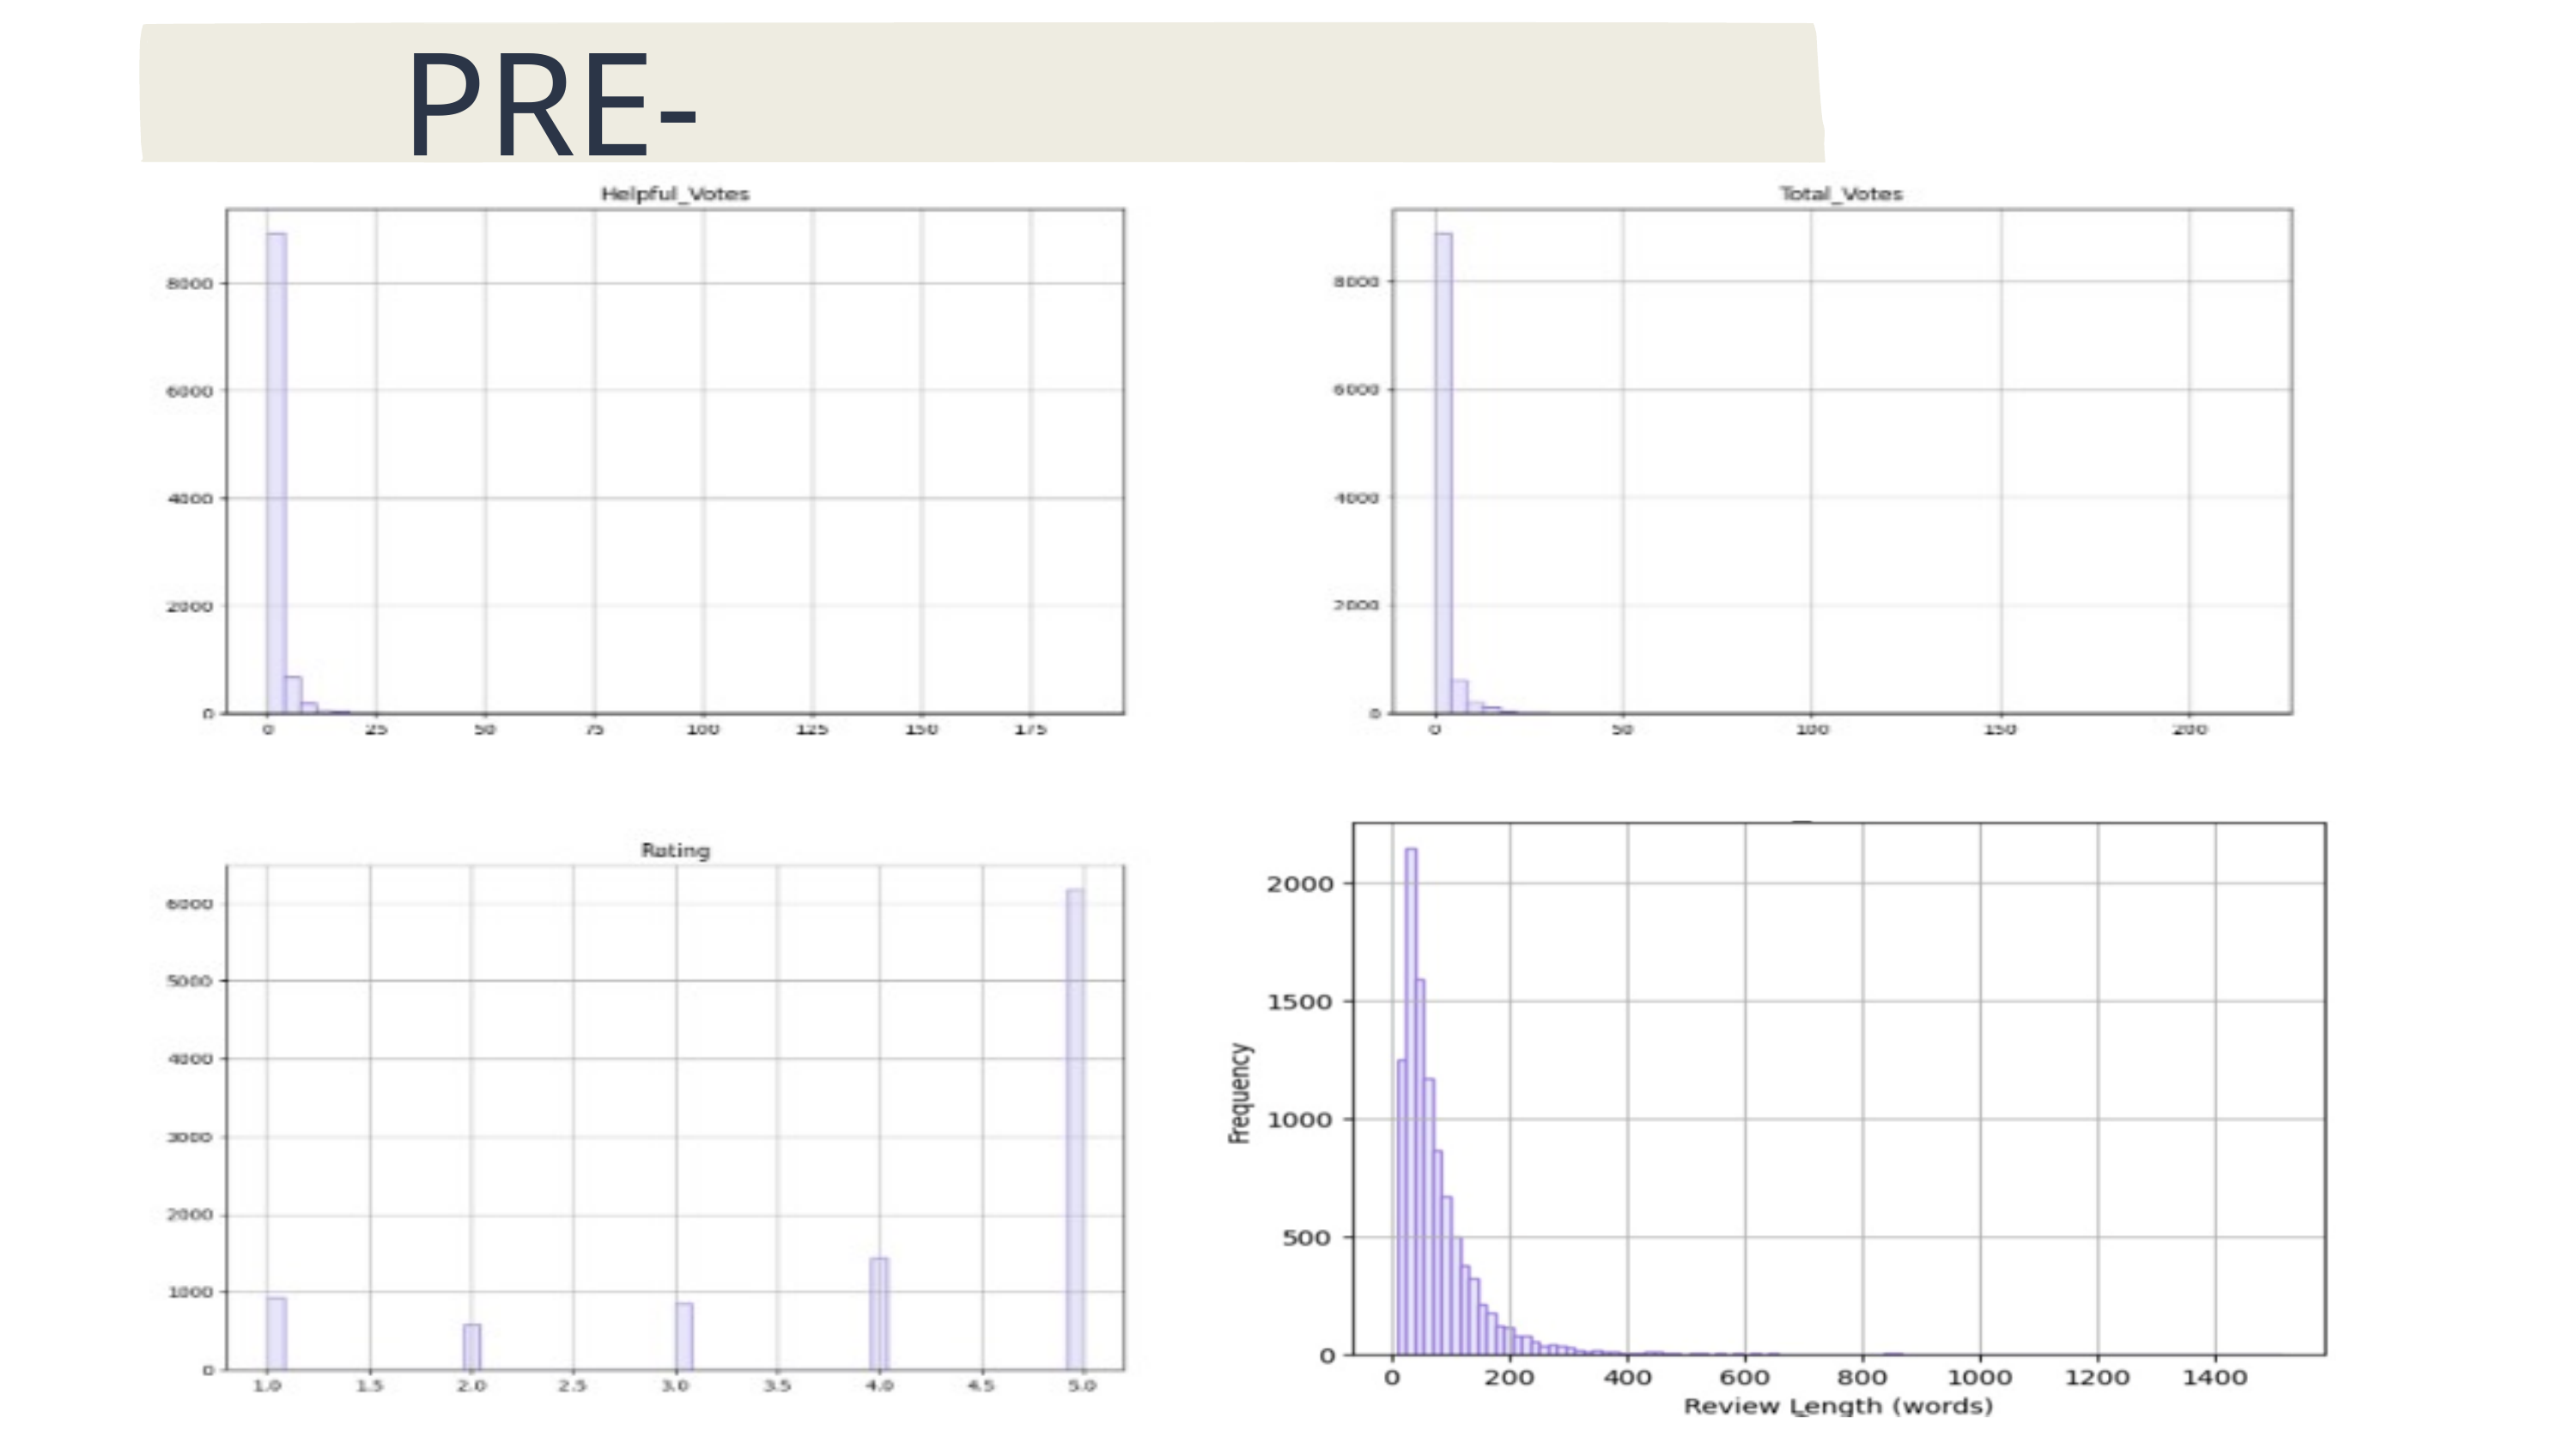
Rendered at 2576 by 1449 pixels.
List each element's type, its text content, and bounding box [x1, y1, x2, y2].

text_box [139, 21, 1826, 163]
text_box PRE-PROCESSING [43, 12, 1060, 356]
picture [101, 170, 2354, 1423]
